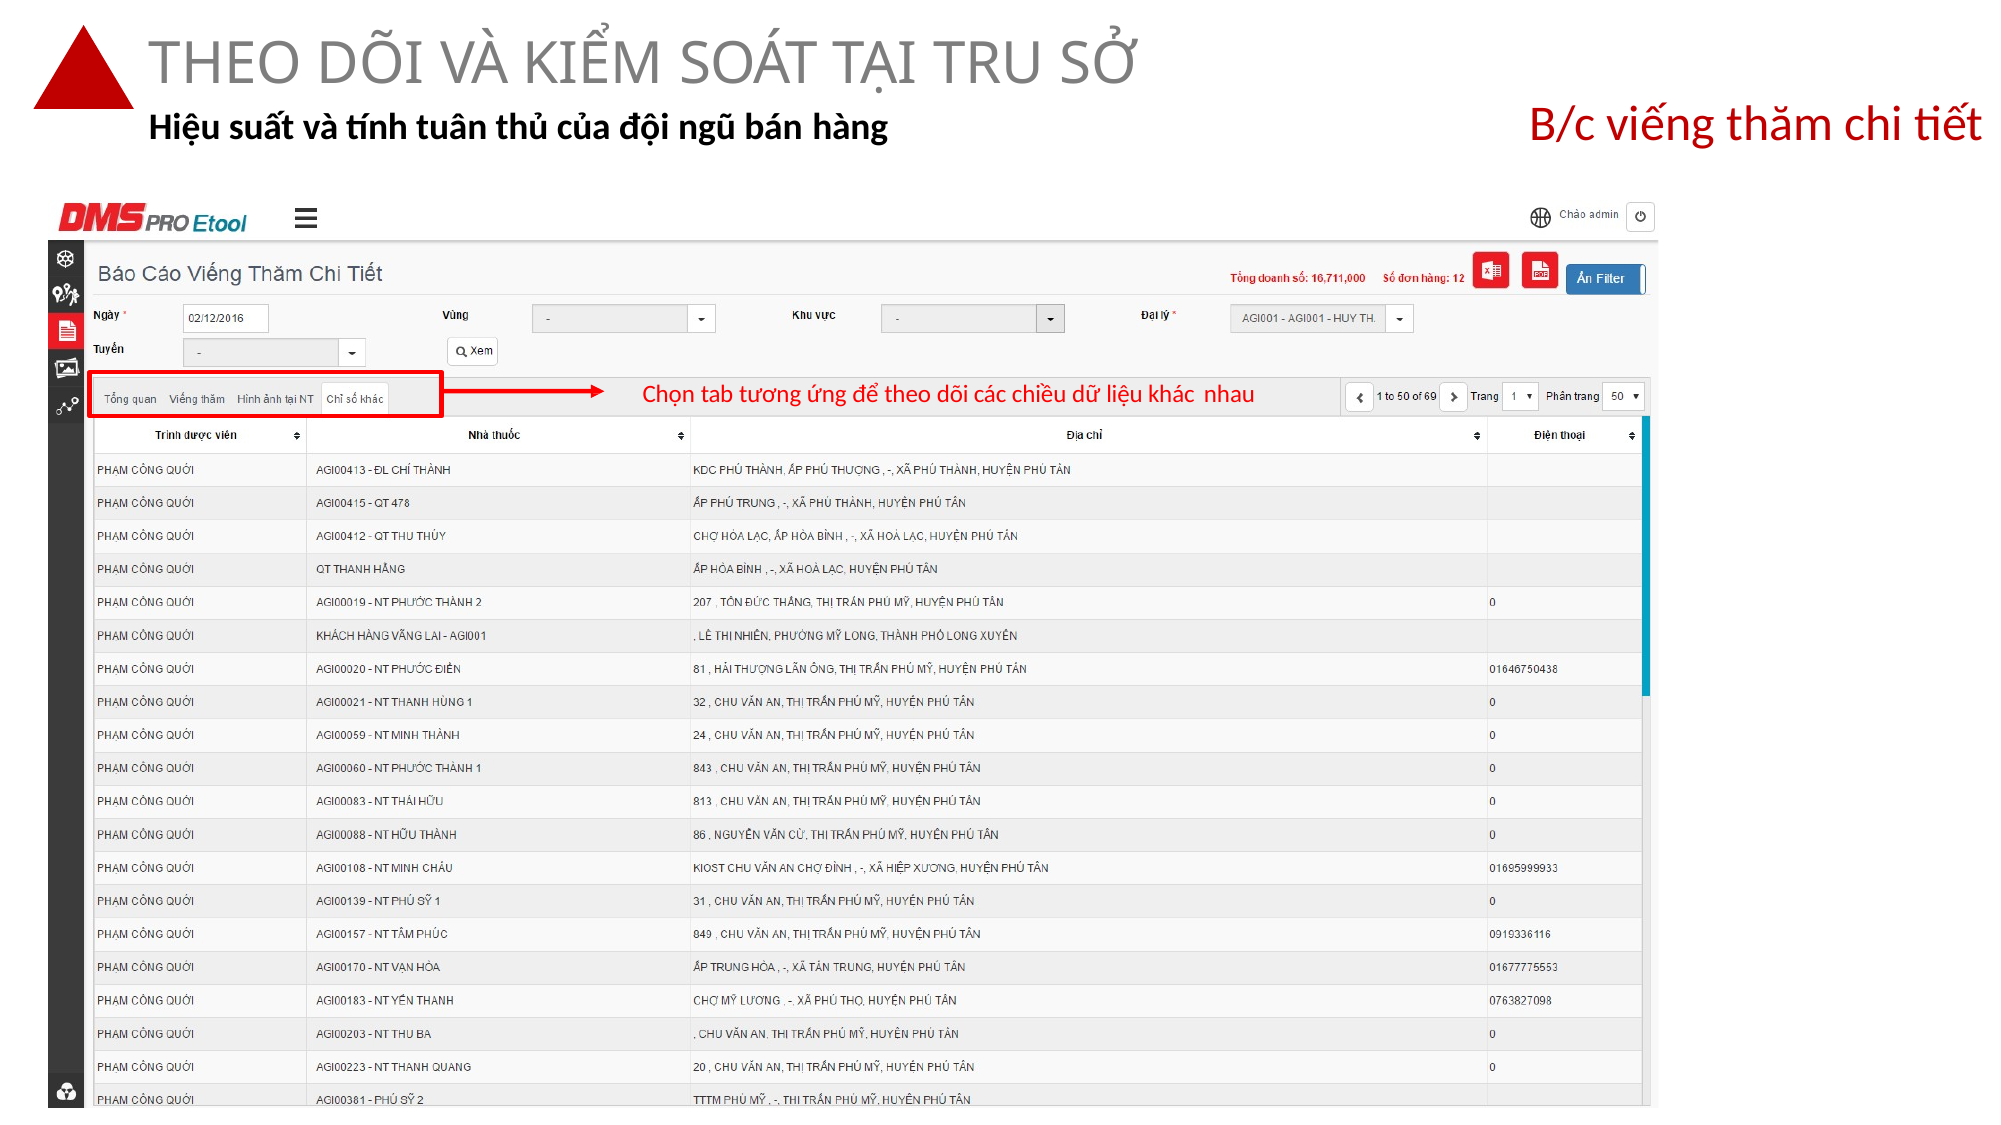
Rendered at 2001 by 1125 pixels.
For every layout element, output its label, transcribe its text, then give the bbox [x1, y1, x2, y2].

text_box Hiệu suất và tính tuân thủ của đội ngũ bán hàng [146, 102, 895, 148]
text_box [89, 372, 442, 417]
text_box Chọn tab tương ứng để theo dõi các chiều dữ liệu khác nhau [640, 378, 1259, 409]
text_box [918, 85, 2000, 170]
text_box [48, 200, 1659, 1108]
text_box [441, 384, 605, 398]
text_box B/c viếng thăm chi tiết [1527, 90, 1988, 151]
title THEO DÕI VÀ KIỂM SOÁT TẠI TRỤ SỞ [12, 24, 1988, 213]
